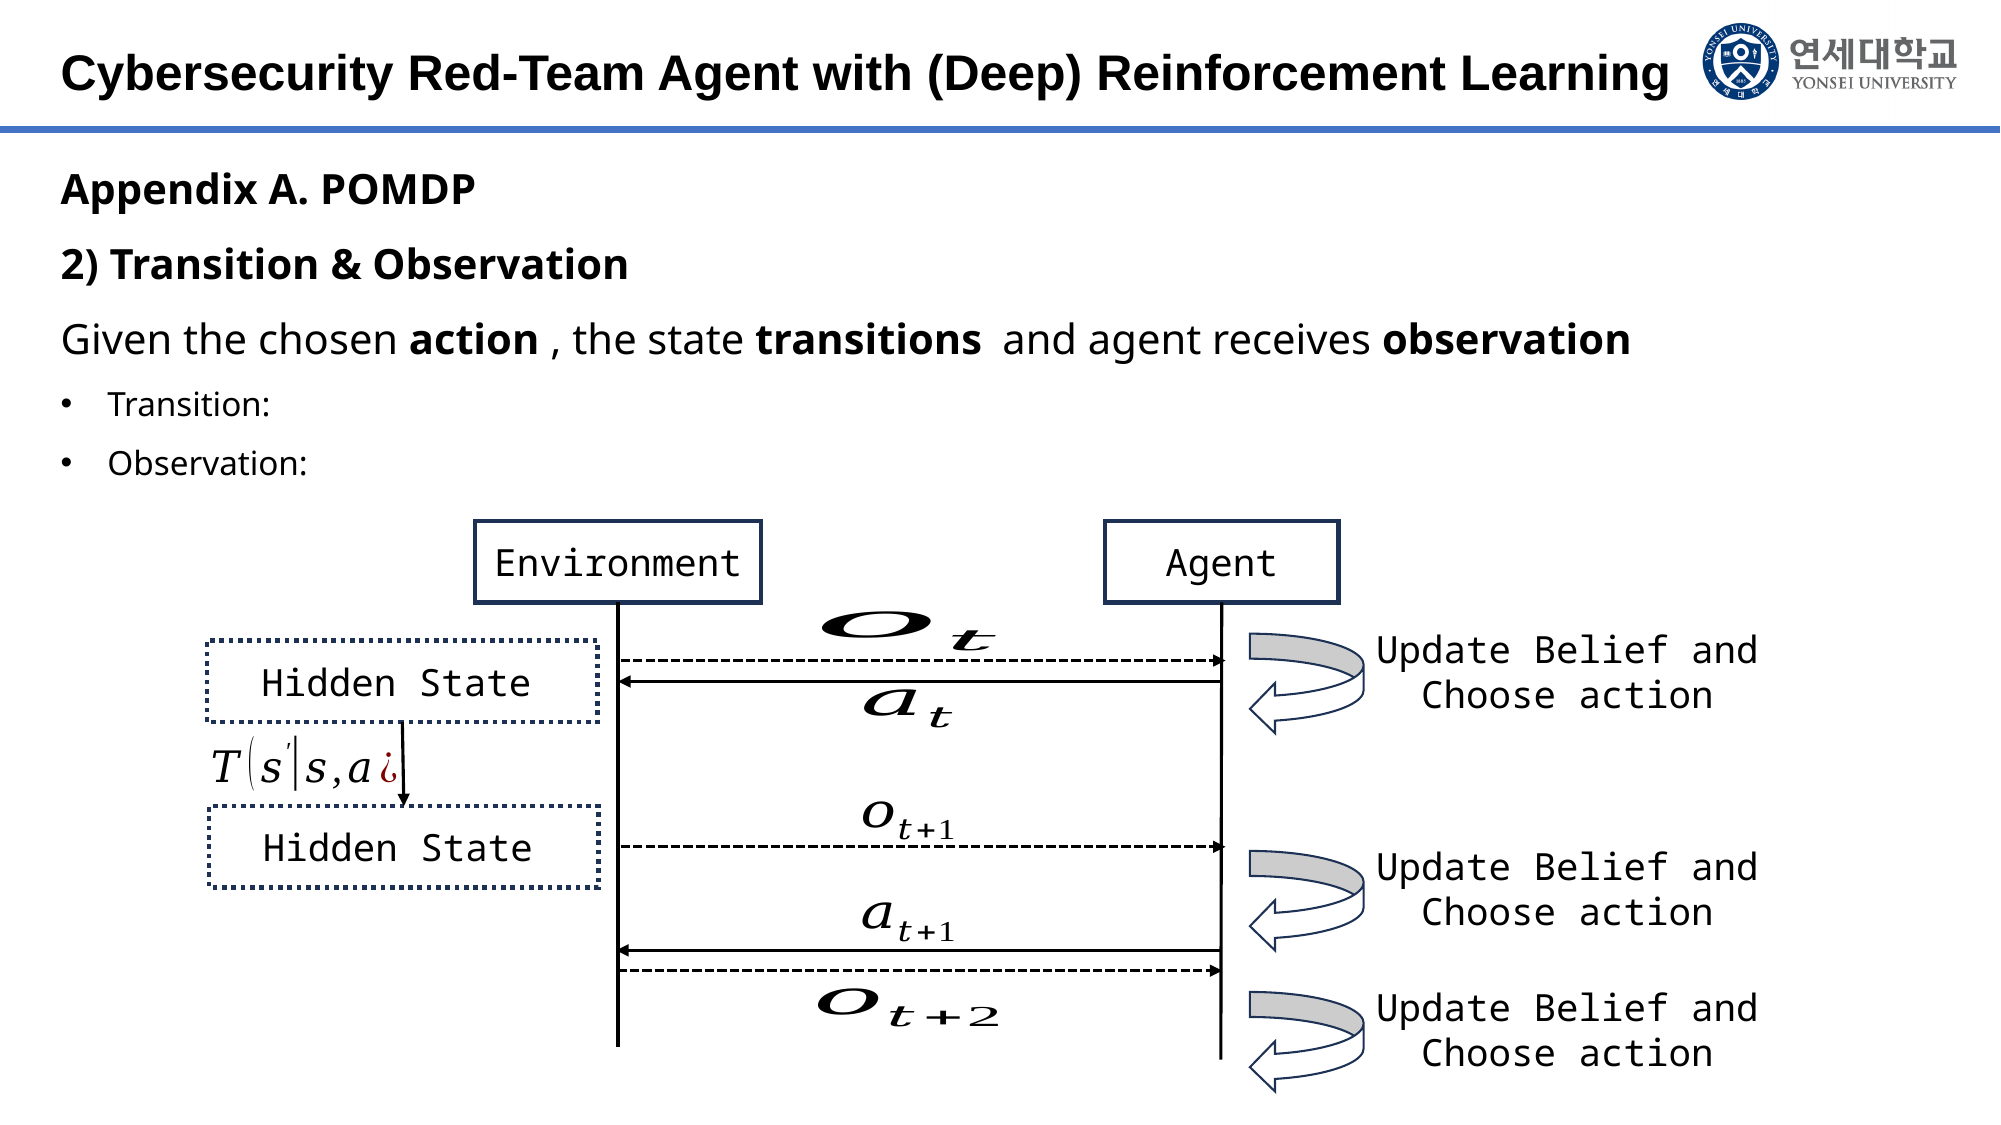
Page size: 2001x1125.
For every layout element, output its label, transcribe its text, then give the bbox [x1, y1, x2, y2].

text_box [206, 521, 1794, 1093]
text_box Cybersecurity Red-Team Agent with (Deep) Reinforcement Learning [45, 32, 1719, 108]
picture [1686, 0, 1986, 125]
